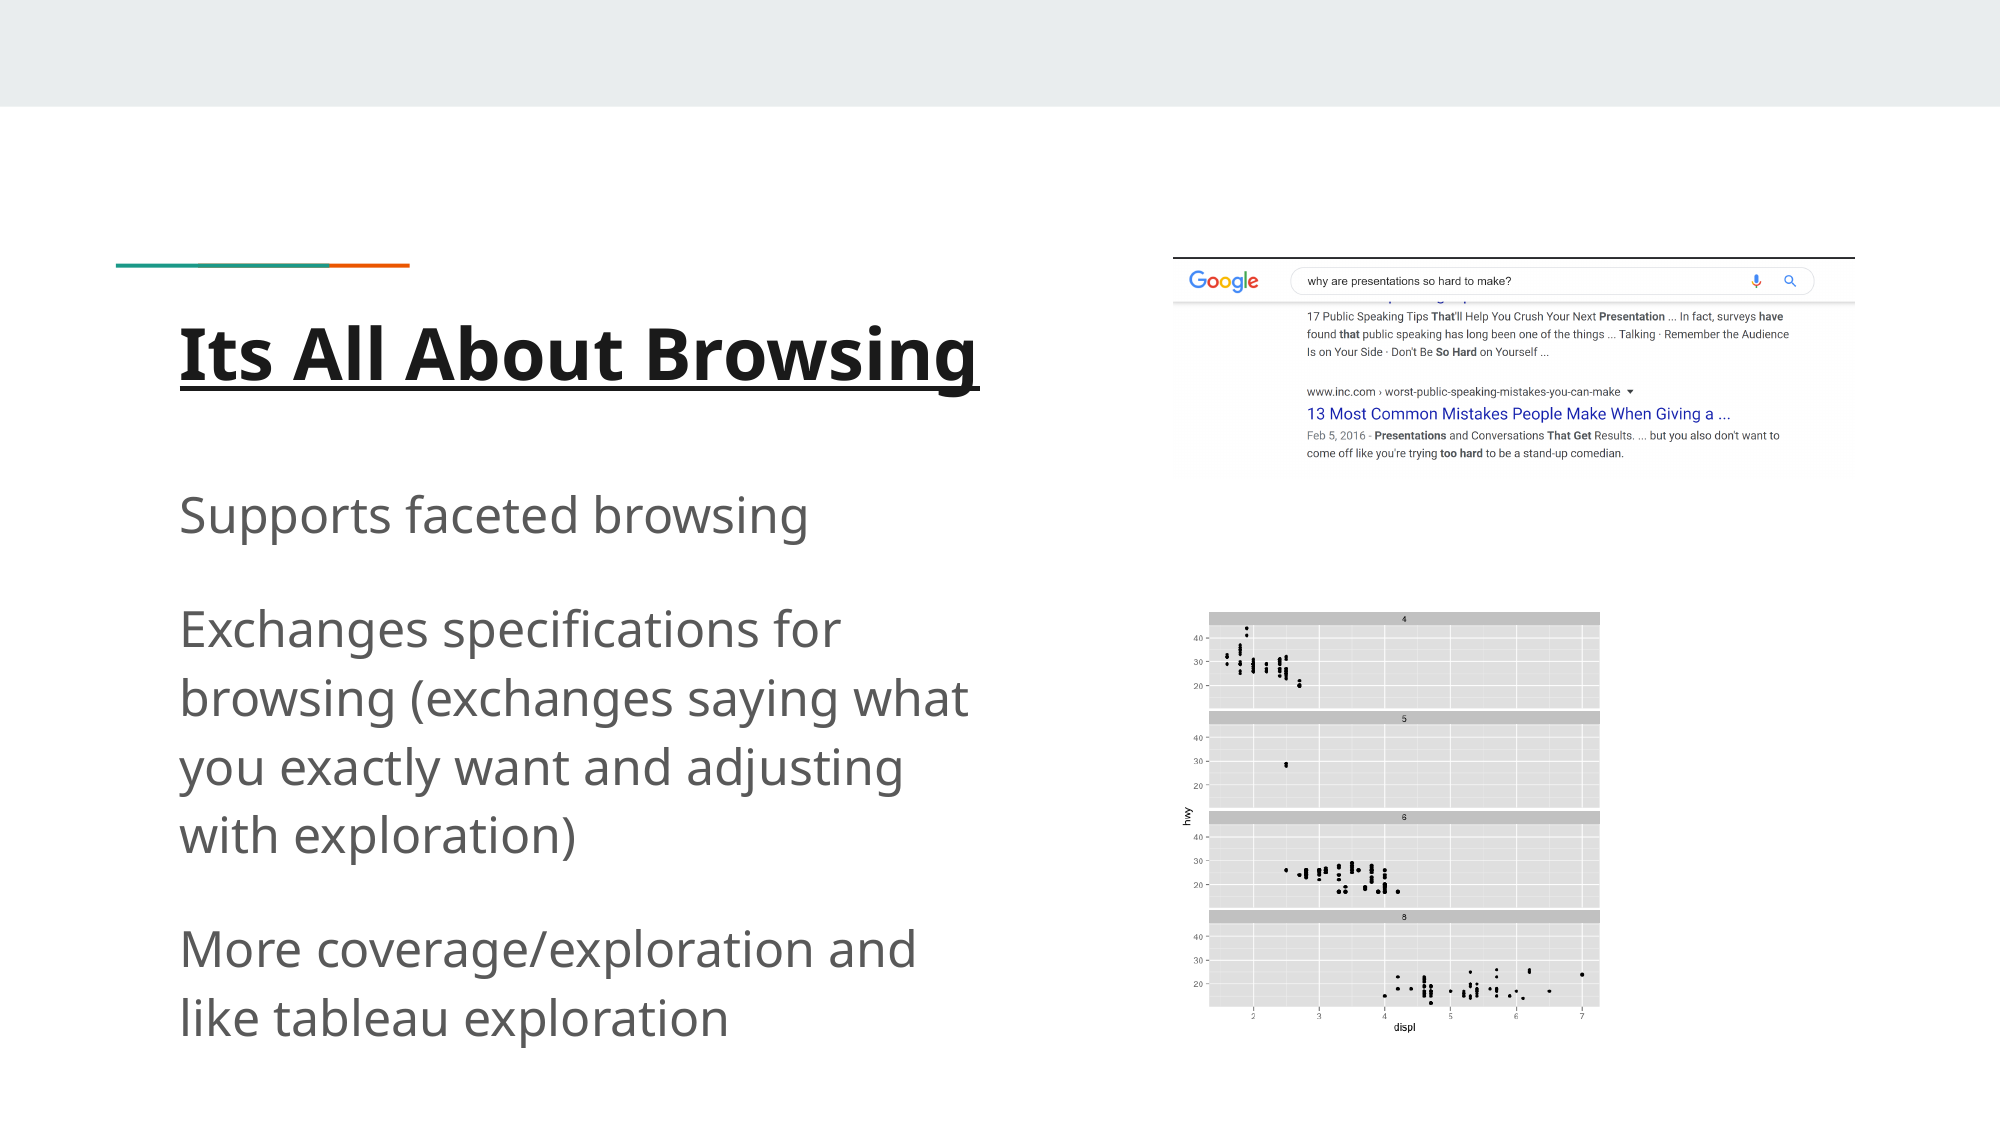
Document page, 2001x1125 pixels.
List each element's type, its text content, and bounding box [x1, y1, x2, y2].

title Its All About Browsing [159, 288, 1168, 406]
picture [1173, 257, 1855, 480]
list Supports faceted browsing Exchanges specifications for browsing (exchanges saying what you exactly want and adjusting with exploration) More coverage/exploration and like tableau exploration [159, 454, 1018, 950]
picture [1173, 599, 1613, 1039]
